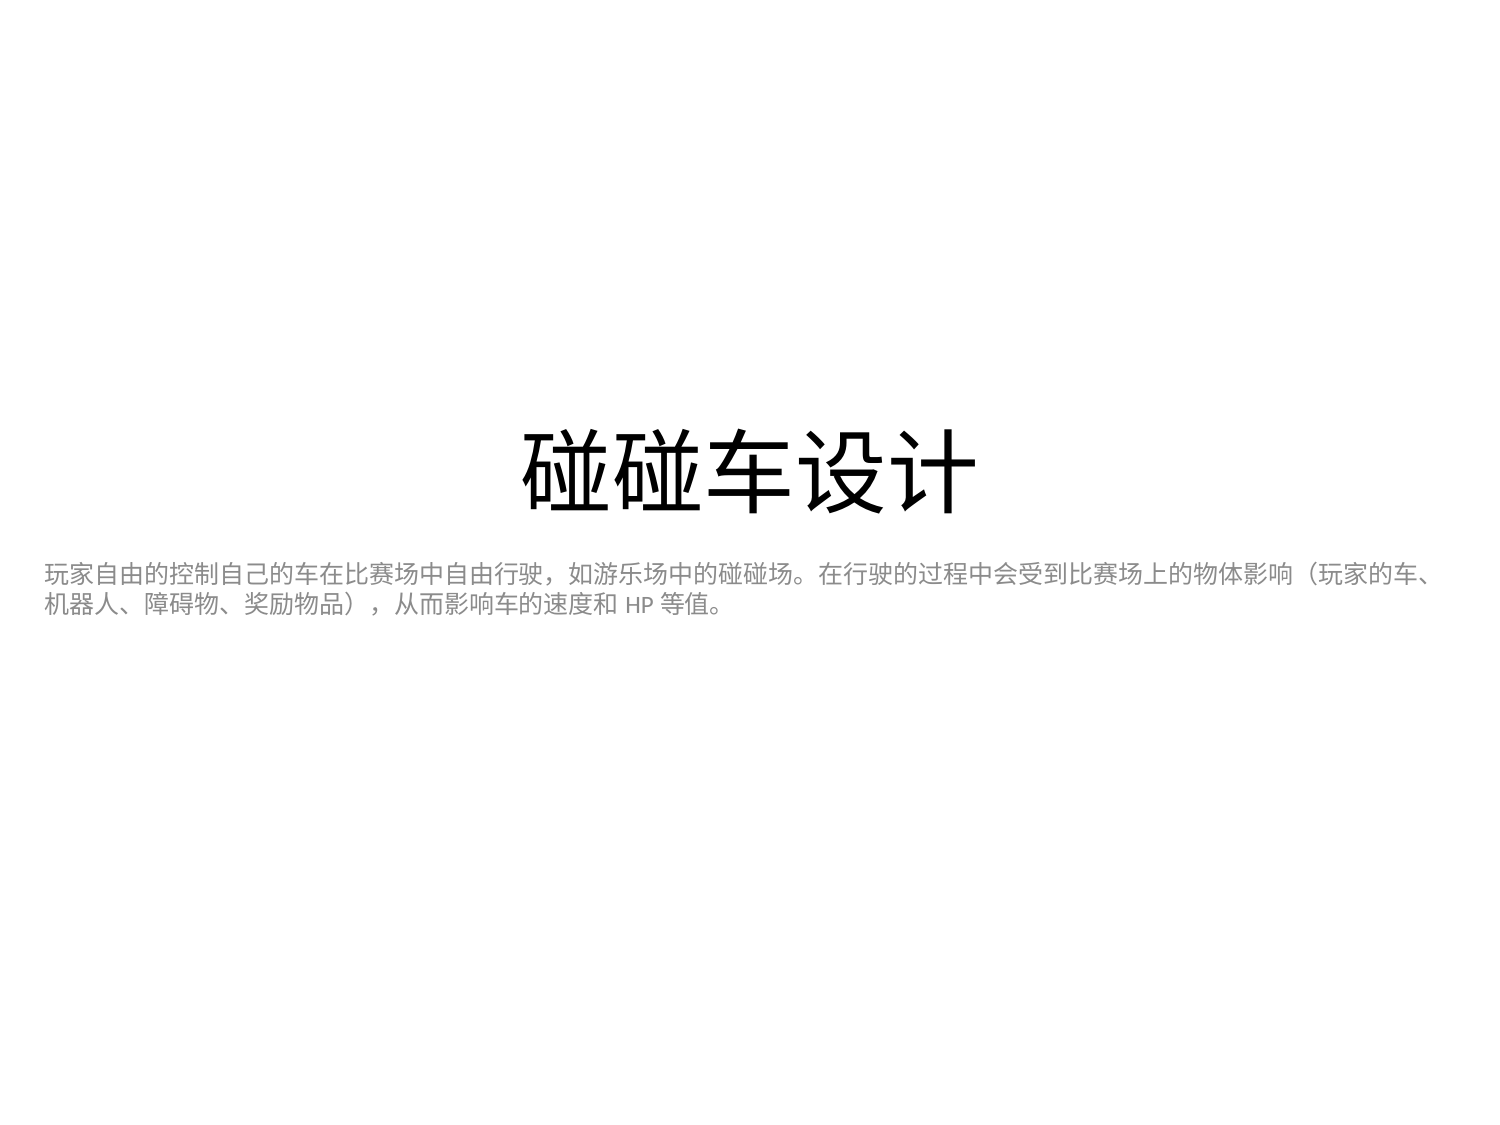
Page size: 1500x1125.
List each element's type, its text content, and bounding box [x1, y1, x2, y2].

title 碰碰车设计 [112, 349, 1388, 550]
subtitle 玩家自由的控制自己的车在比赛场中自由行驶，如游乐场中的碰碰场。在行驶的过程中会受到比赛场上的物体影响（玩家的车、机器人、障碍物、奖励物品），从而影响车的速度和HP等值。 [29, 550, 1483, 839]
